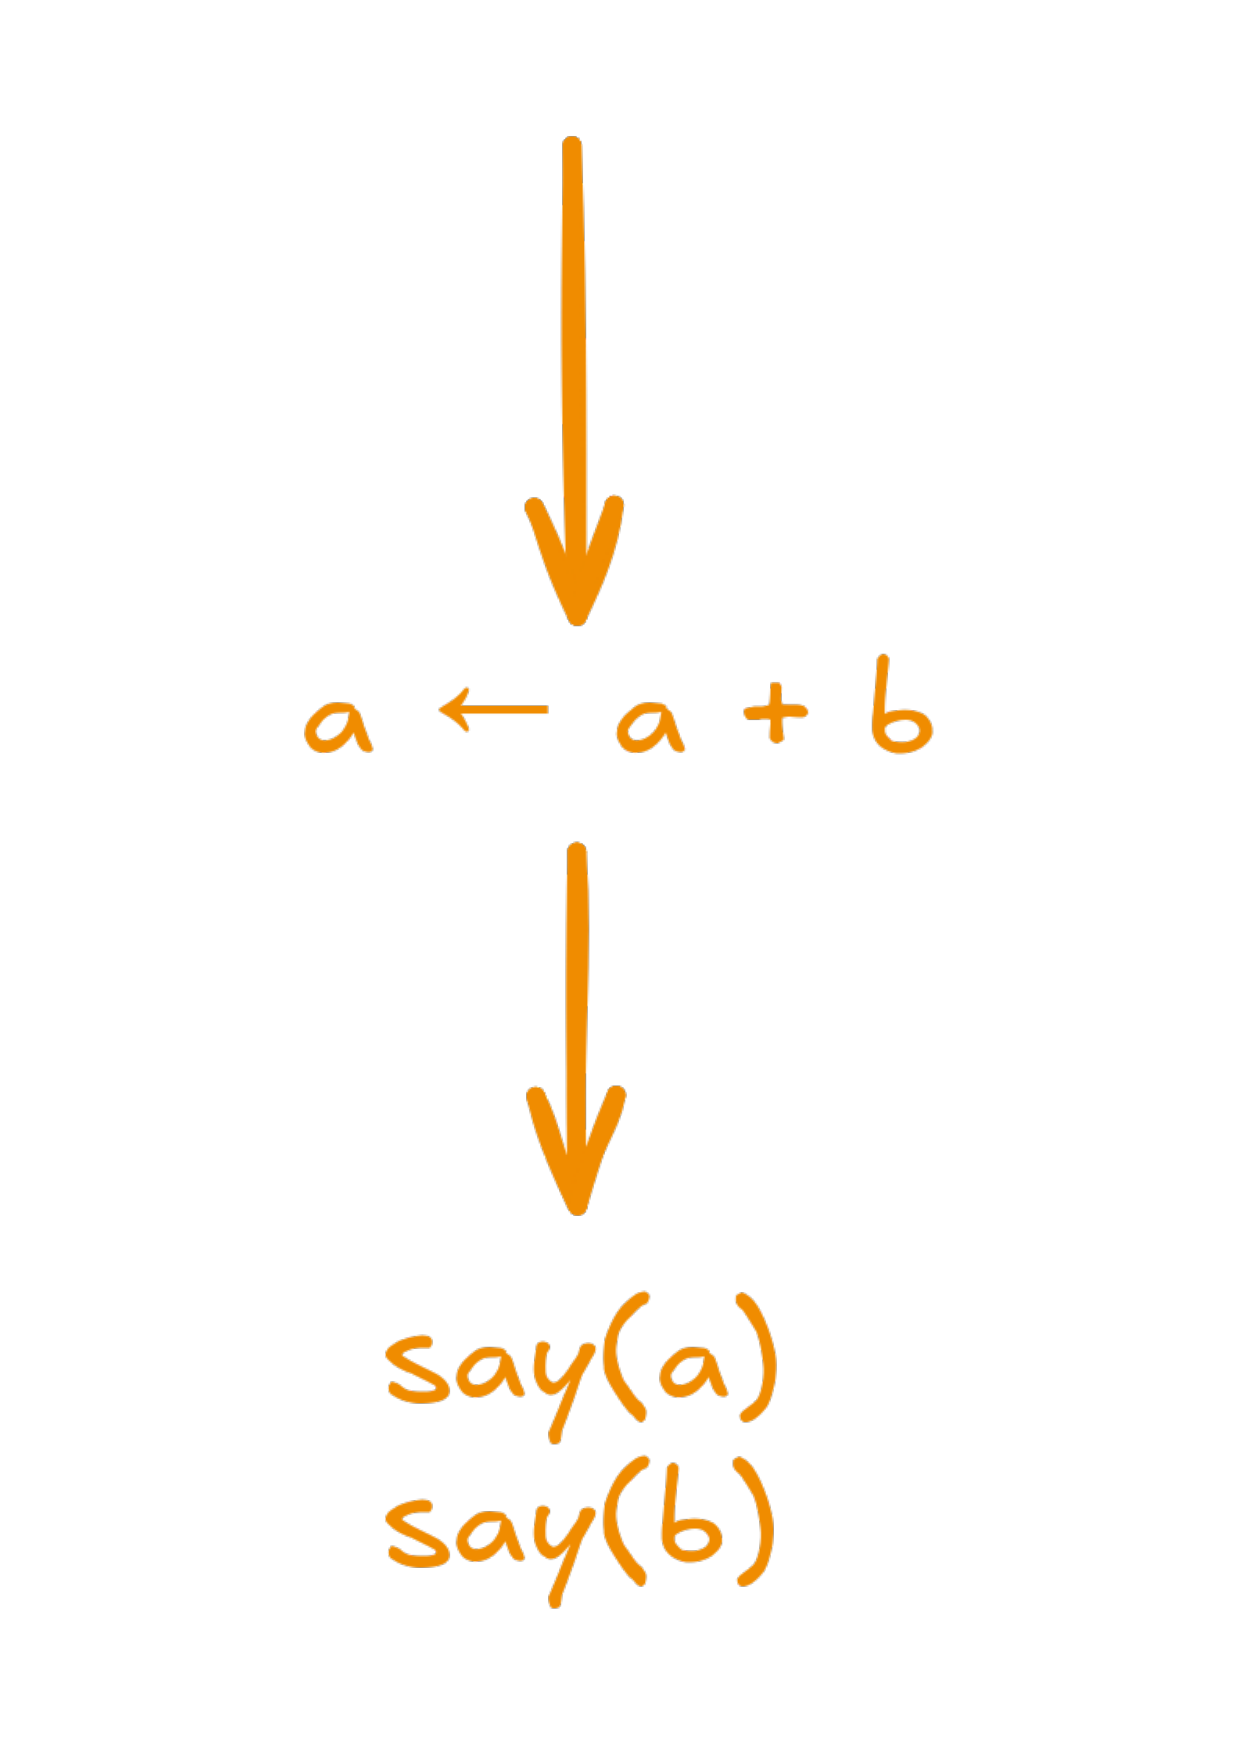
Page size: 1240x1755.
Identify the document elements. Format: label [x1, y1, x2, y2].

picture [253, 99, 986, 1654]
